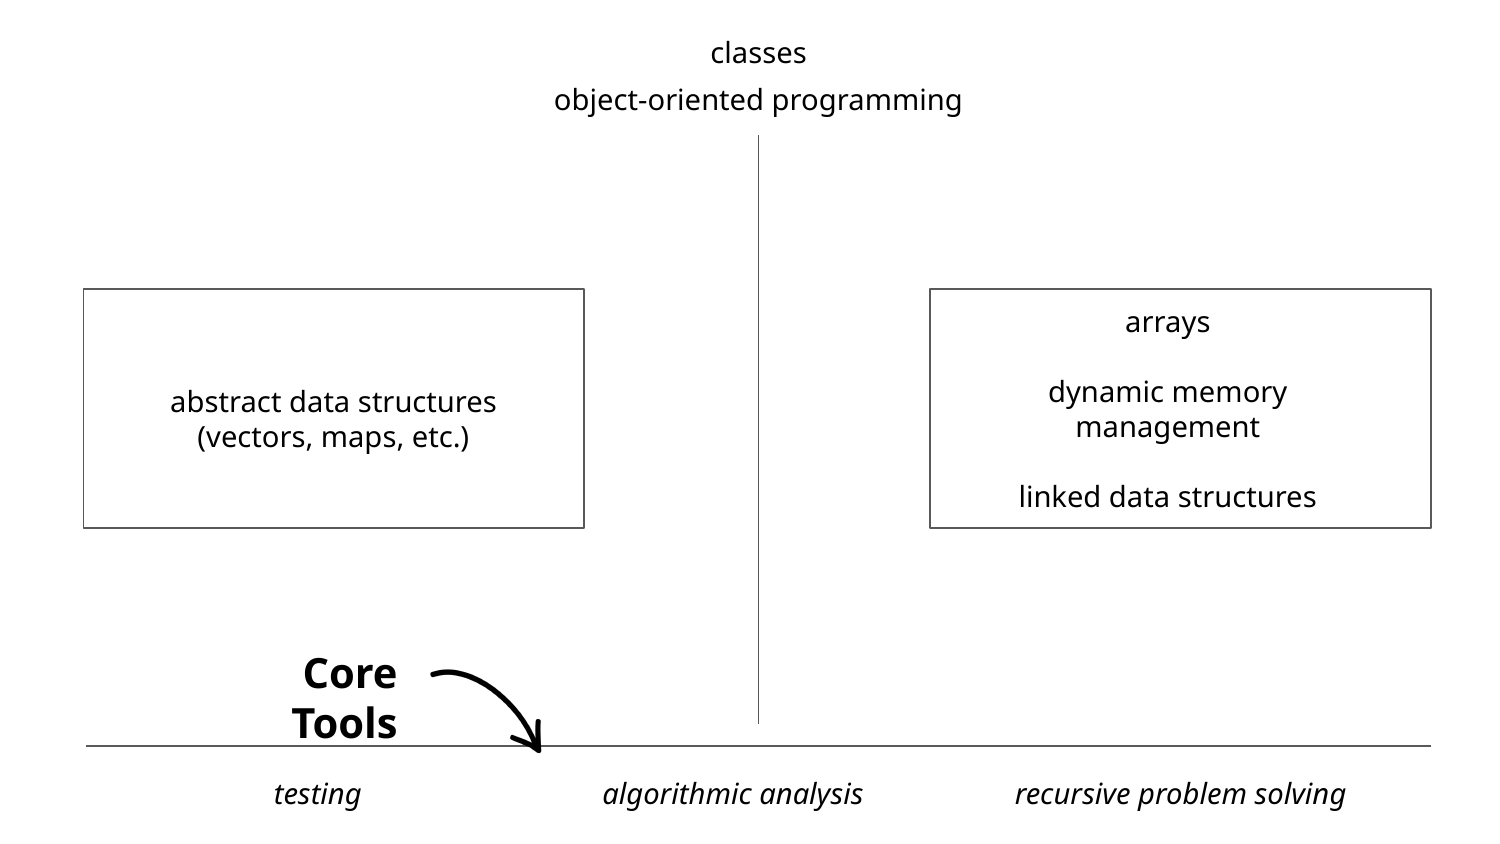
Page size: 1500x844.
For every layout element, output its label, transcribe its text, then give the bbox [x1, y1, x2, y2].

text_box Core Tools [176, 631, 413, 699]
text_box classes object-oriented programming [508, 19, 1010, 99]
text_box testing [168, 760, 467, 840]
text_box algorithmic analysis [584, 760, 883, 840]
text_box [83, 288, 585, 528]
picture [413, 624, 567, 798]
text_box [930, 288, 1431, 528]
text_box abstract data structures (vectors, maps, etc.) [126, 368, 541, 448]
text_box recursive problem solving [999, 760, 1363, 840]
